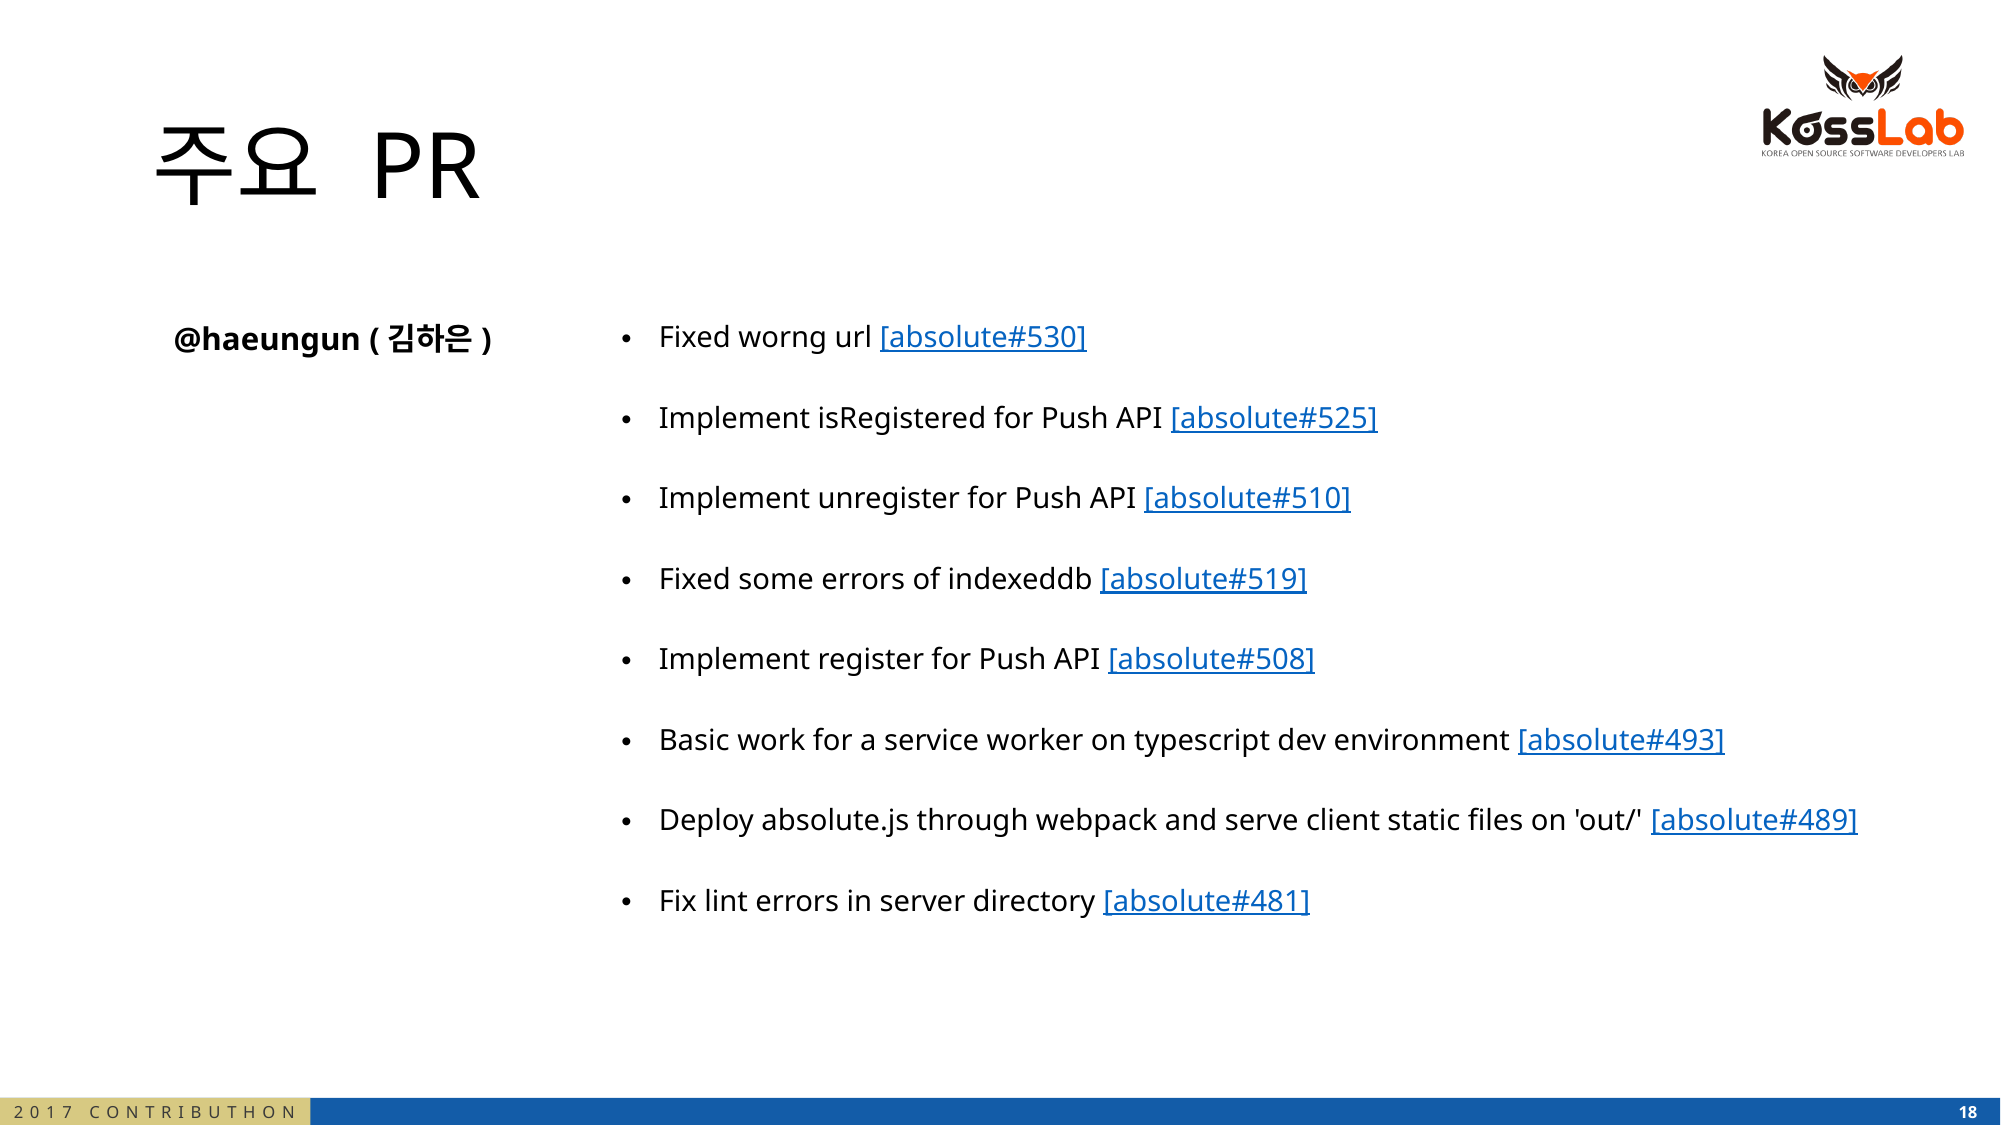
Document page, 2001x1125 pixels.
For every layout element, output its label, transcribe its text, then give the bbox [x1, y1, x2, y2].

text_box @haeungun (김하은) [158, 311, 636, 364]
list Fixed worng url [absolute#530] Implement isRegistered for Push API [absolute#525] Implement unregister for Push API [absolute#510] Fixed some errors of indexeddb [absolute#519] Implement register for Push API [absolute#508] Basic work for a service worker on typescript dev environment [absolute#493] Deploy absolute.js through webpack and serve client static files on 'out/' [absolute#489] Fix lint errors in server directory [absolute#481] [606, 291, 1955, 1006]
picture [1748, 14, 1977, 198]
title 주요 PR [137, 59, 1863, 278]
